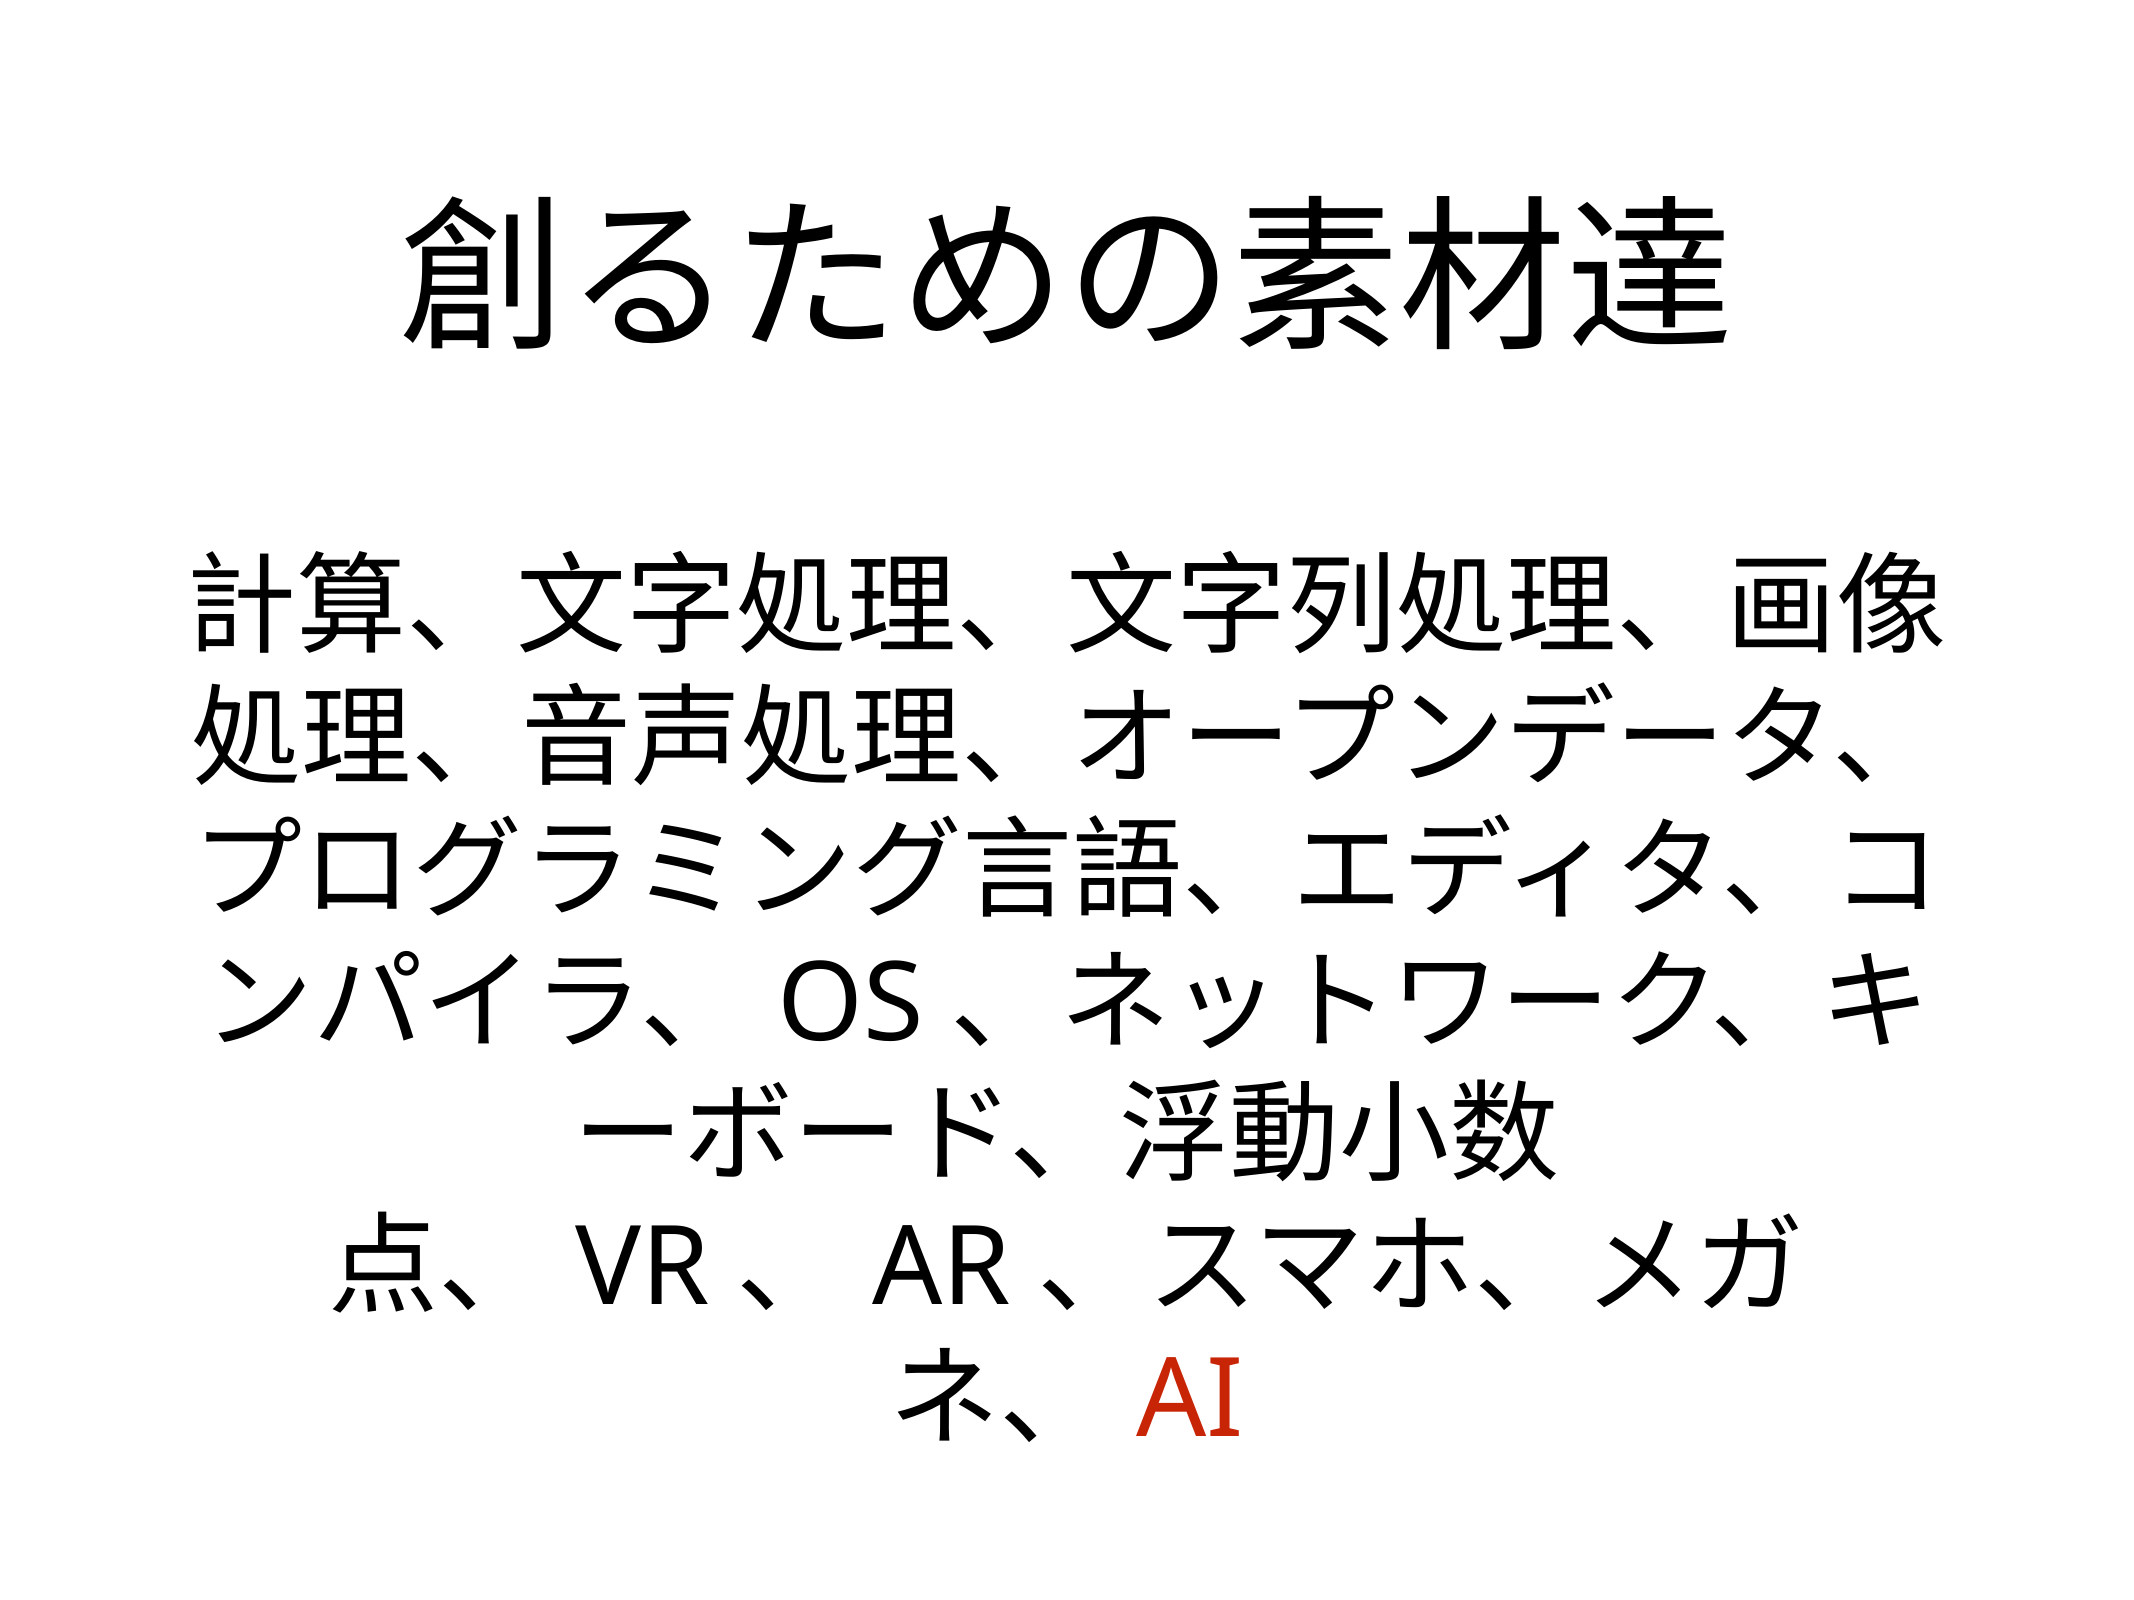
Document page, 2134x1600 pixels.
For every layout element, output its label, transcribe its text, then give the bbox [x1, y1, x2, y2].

title 創るための素材達 [155, 91, 1978, 447]
text_box 計算、文字処理、文字列処理、画像処理、音声処理、オープンデータ、プログラミング言語、エディタ、コンパイラ、OS、ネットワーク、キーボード、浮動小数点、VR、AR、スマホ、メガネ、AI [156, 524, 1978, 1470]
